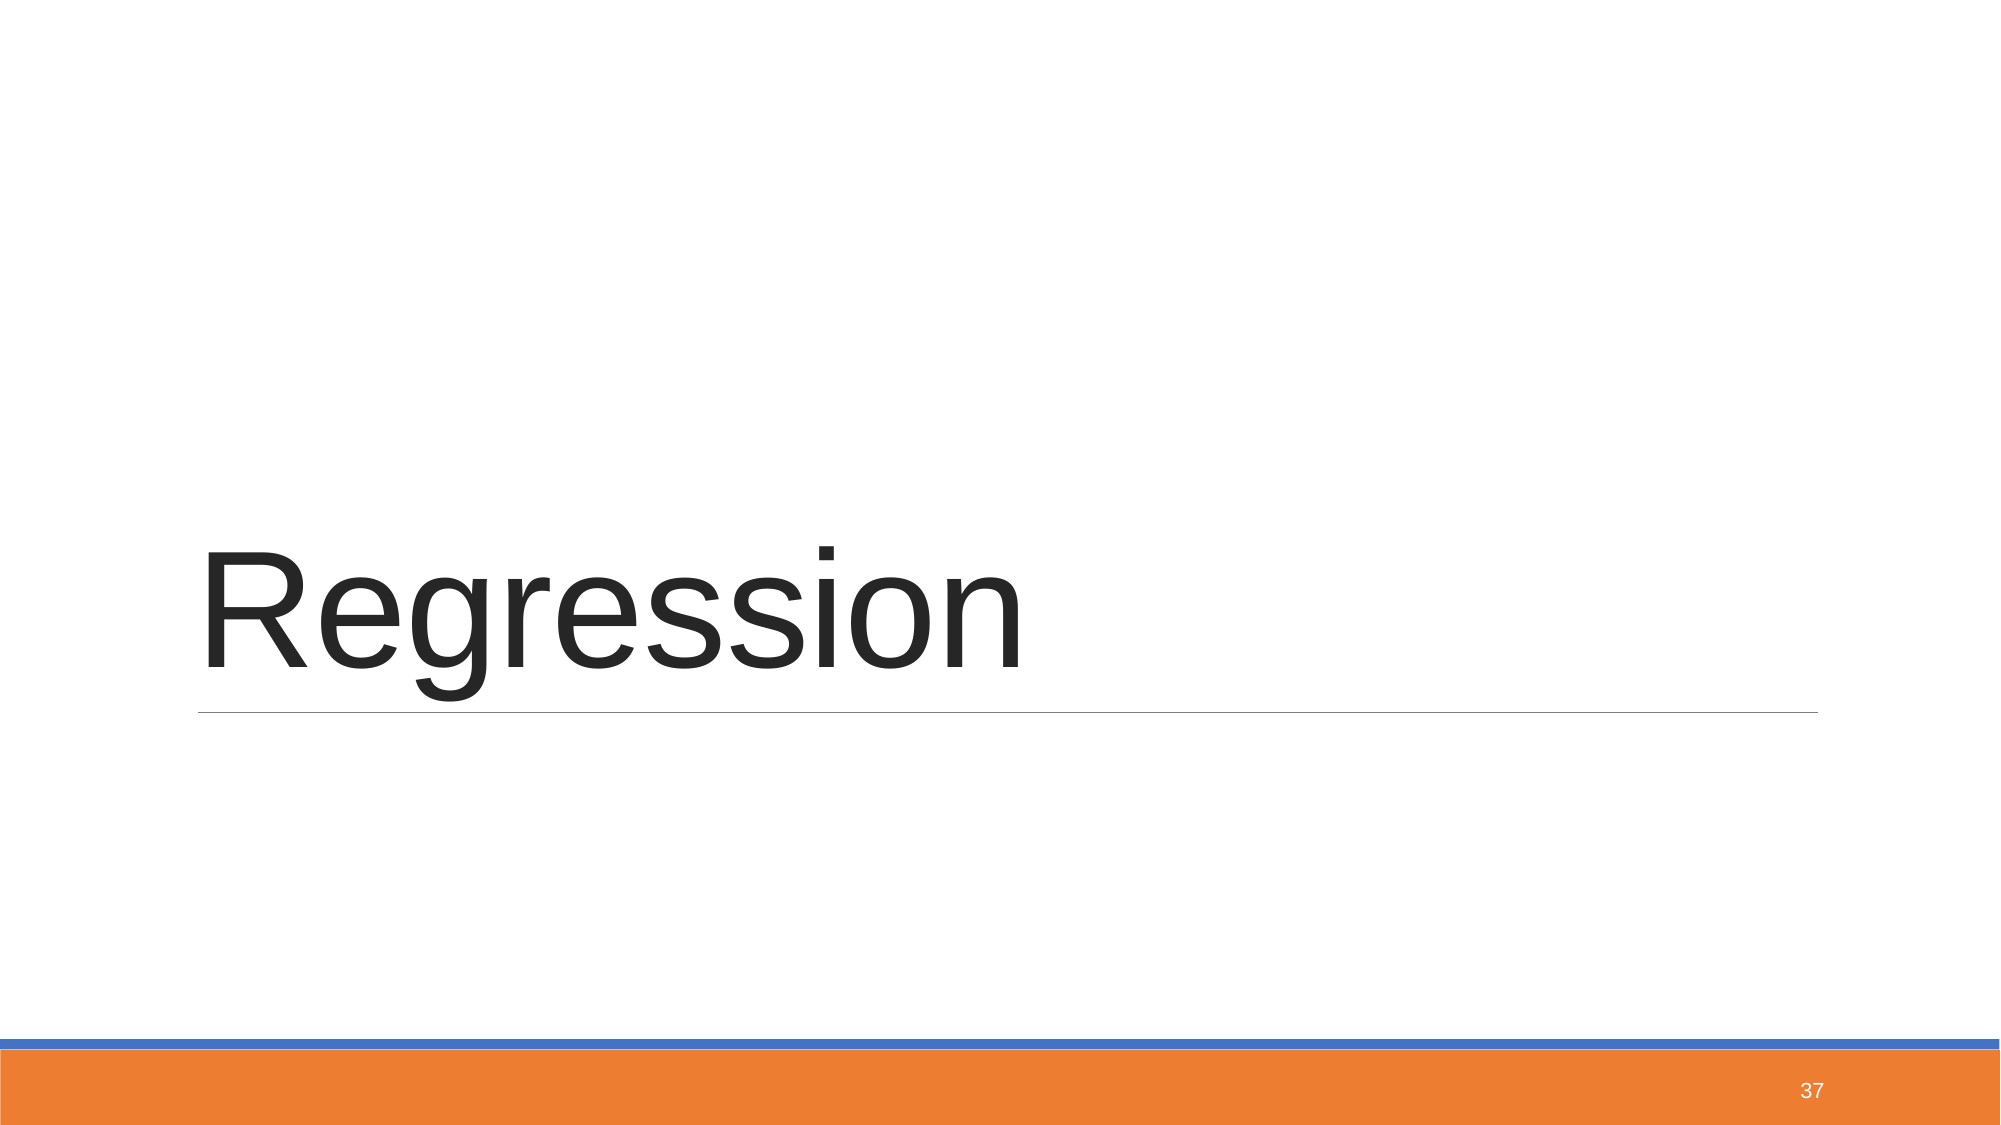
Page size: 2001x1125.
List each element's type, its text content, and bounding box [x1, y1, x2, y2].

title Regression [180, 124, 1830, 710]
slide_number 37 [1624, 1059, 1840, 1120]
